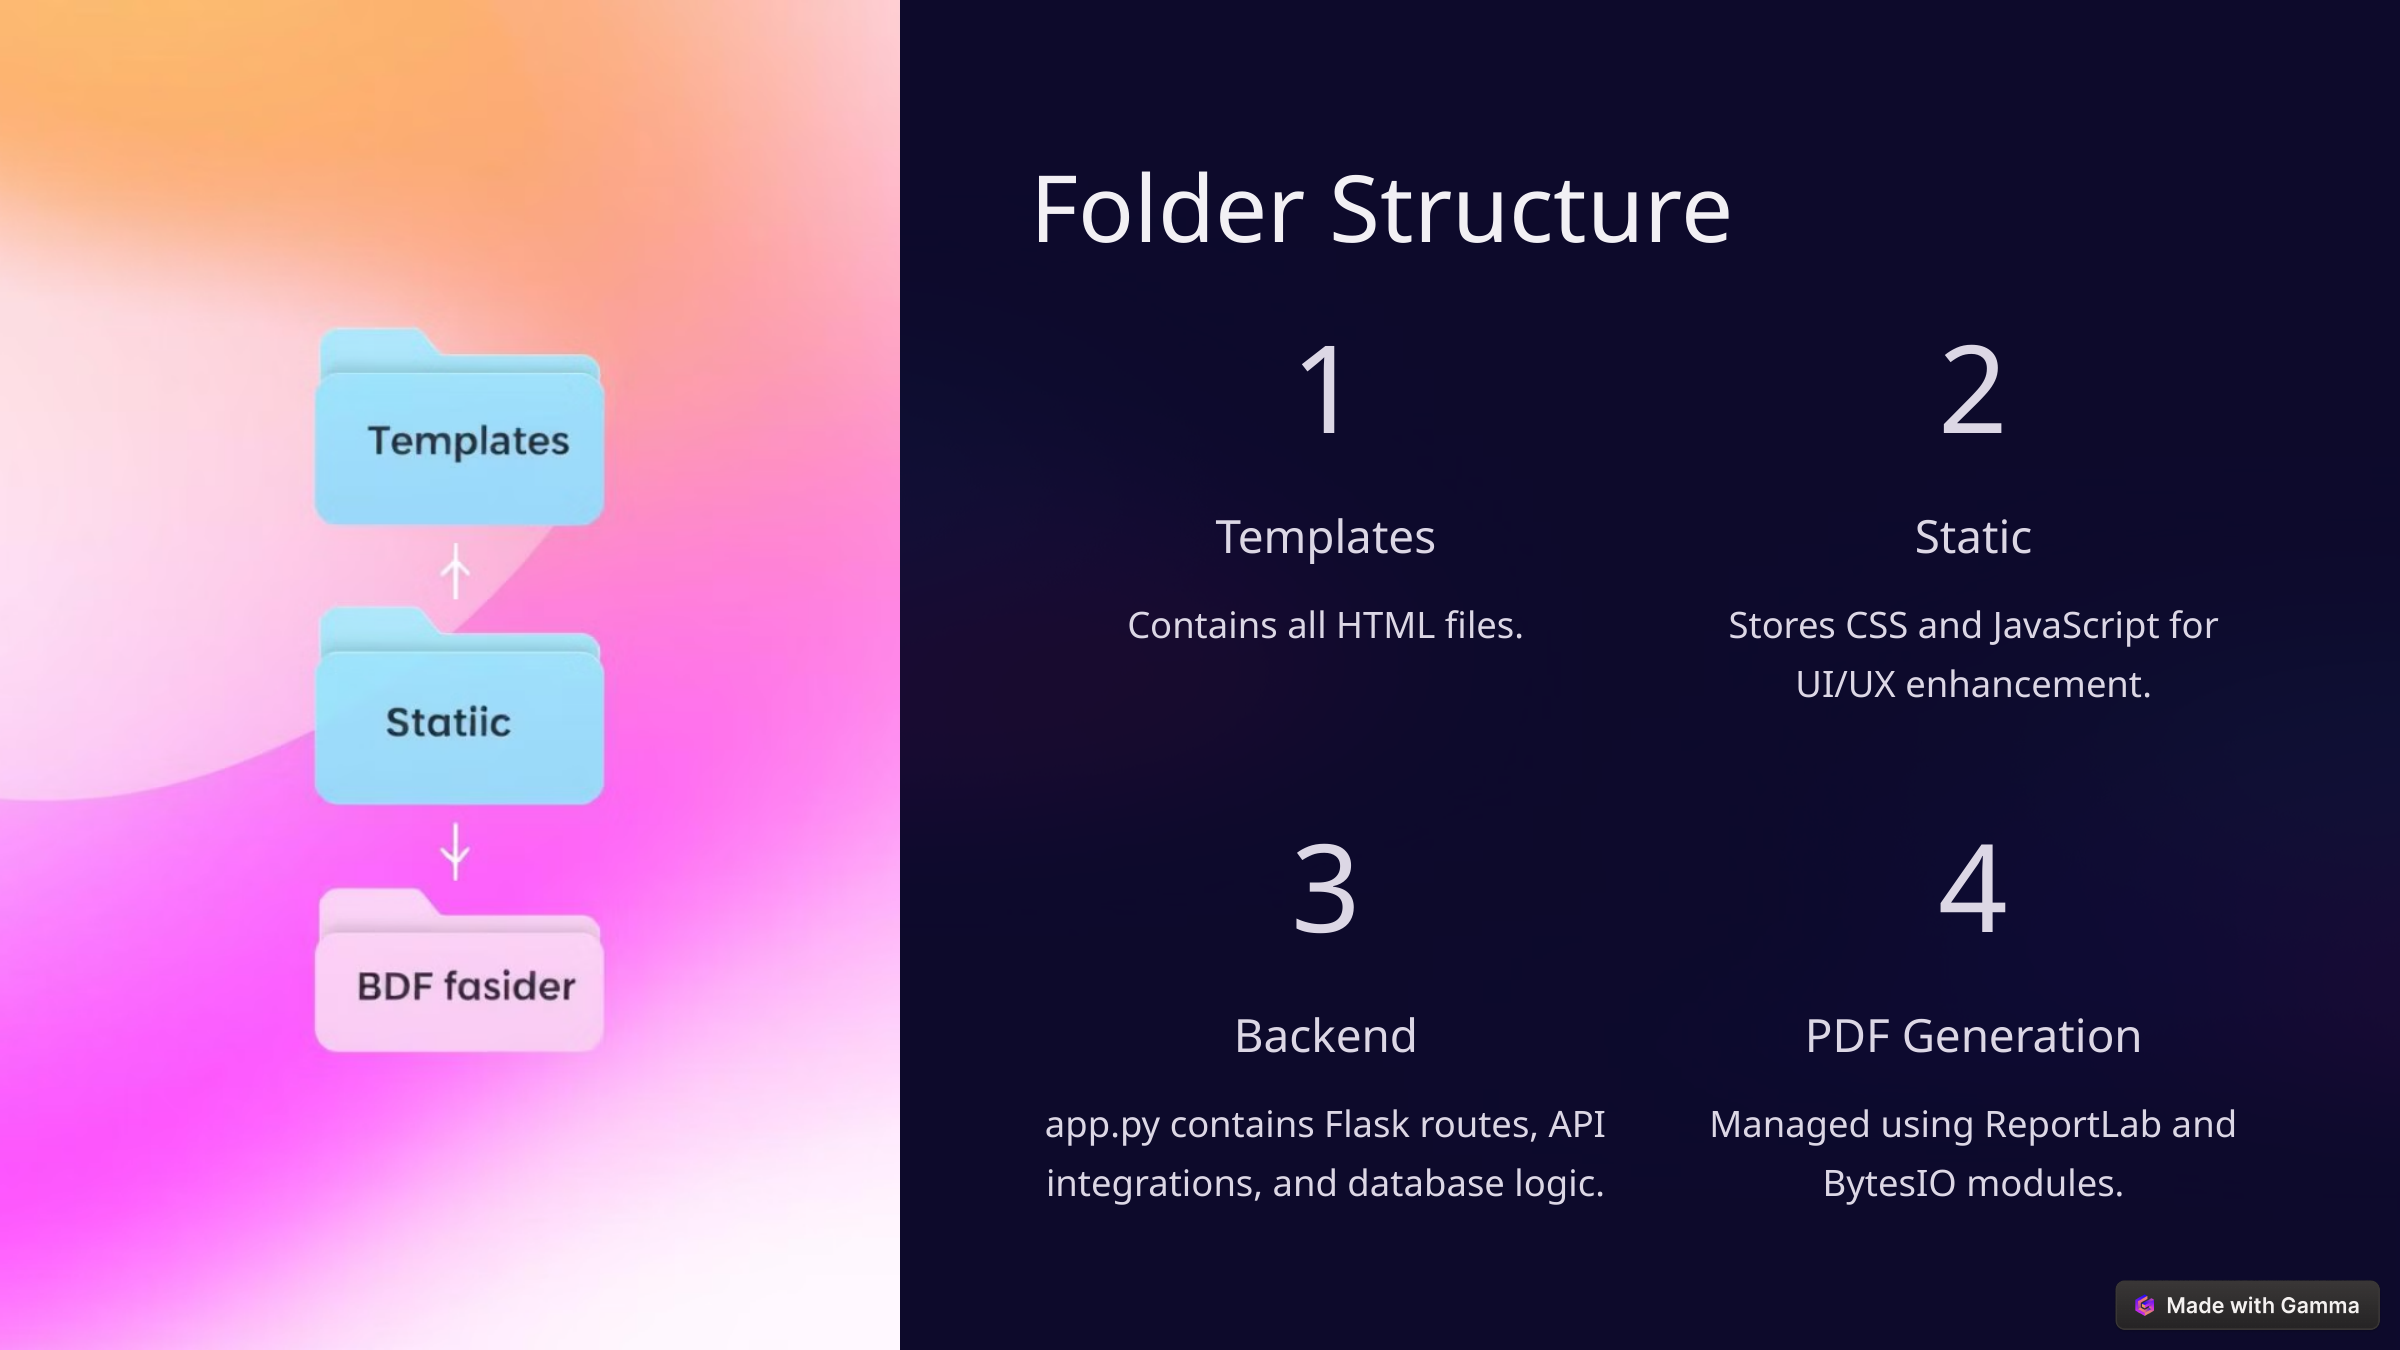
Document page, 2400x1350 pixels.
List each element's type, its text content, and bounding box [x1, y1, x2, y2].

text_box 3 [1030, 835, 1622, 959]
text_box Stores CSS and JavaScript for UI/UX enhancement. [1677, 586, 2270, 706]
text_box 1 [1030, 336, 1622, 460]
text_box PDF Generation [1741, 1004, 2207, 1063]
text_box app.py contains Flask routes, API integrations, and database logic. [1030, 1085, 1622, 1205]
text_box Managed using ReportLab and BytesIO modules. [1677, 1085, 2270, 1205]
text_box 2 [1677, 336, 2270, 460]
text_box Static [1741, 505, 2207, 564]
text_box Folder Structure [1030, 145, 1961, 263]
picture [0, 0, 900, 1350]
text_box Backend [1093, 1004, 1559, 1063]
text_box Contains all HTML files. [1030, 586, 1622, 646]
text_box Templates [1093, 505, 1559, 564]
text_box 4 [1677, 835, 2270, 959]
picture [2106, 1271, 2389, 1339]
